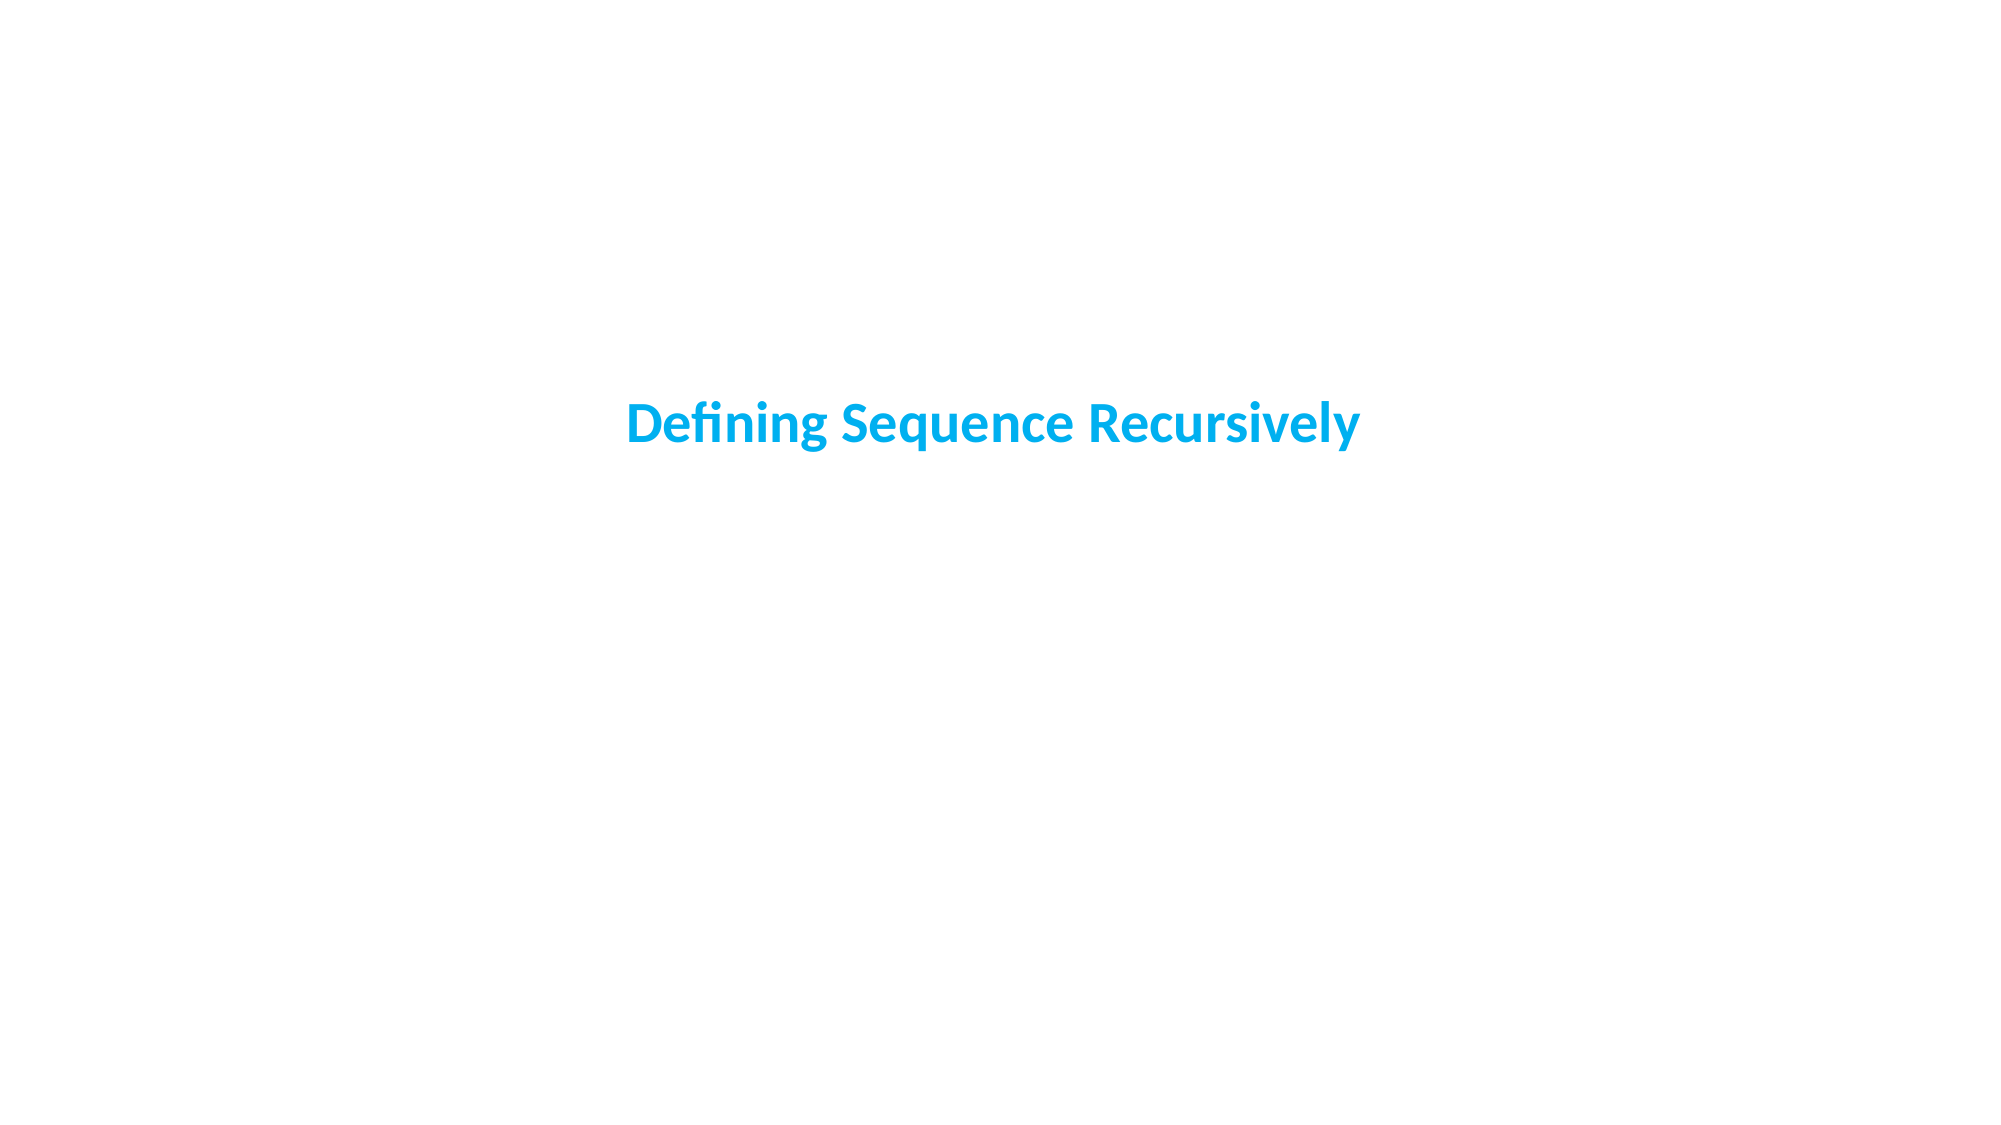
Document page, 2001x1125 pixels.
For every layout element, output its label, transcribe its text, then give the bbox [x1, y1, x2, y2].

list Defining Sequence Recursively [137, 43, 1863, 1014]
